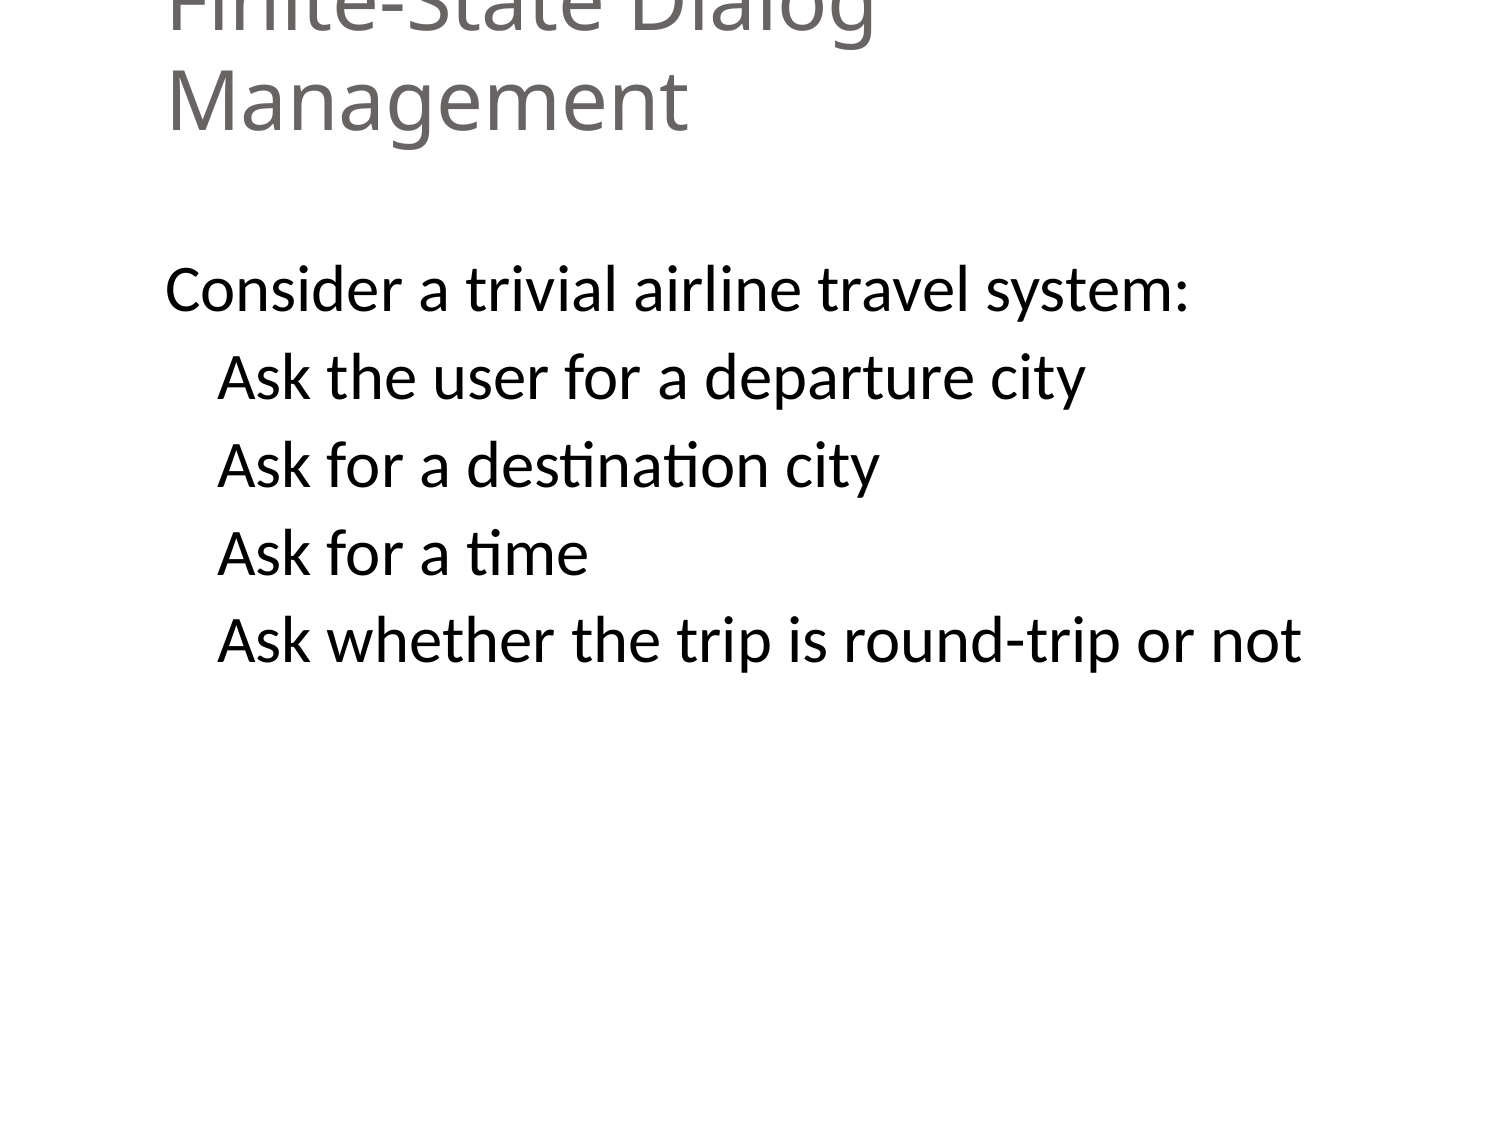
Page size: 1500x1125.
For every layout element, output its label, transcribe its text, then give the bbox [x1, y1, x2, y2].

list Consider a trivial airline travel system: Ask the user for a departure city Ask for a destination city Ask for a time Ask whether the trip is round-trip or not [149, 237, 1426, 988]
title Finite-State Dialog Management [149, 44, 1426, 163]
